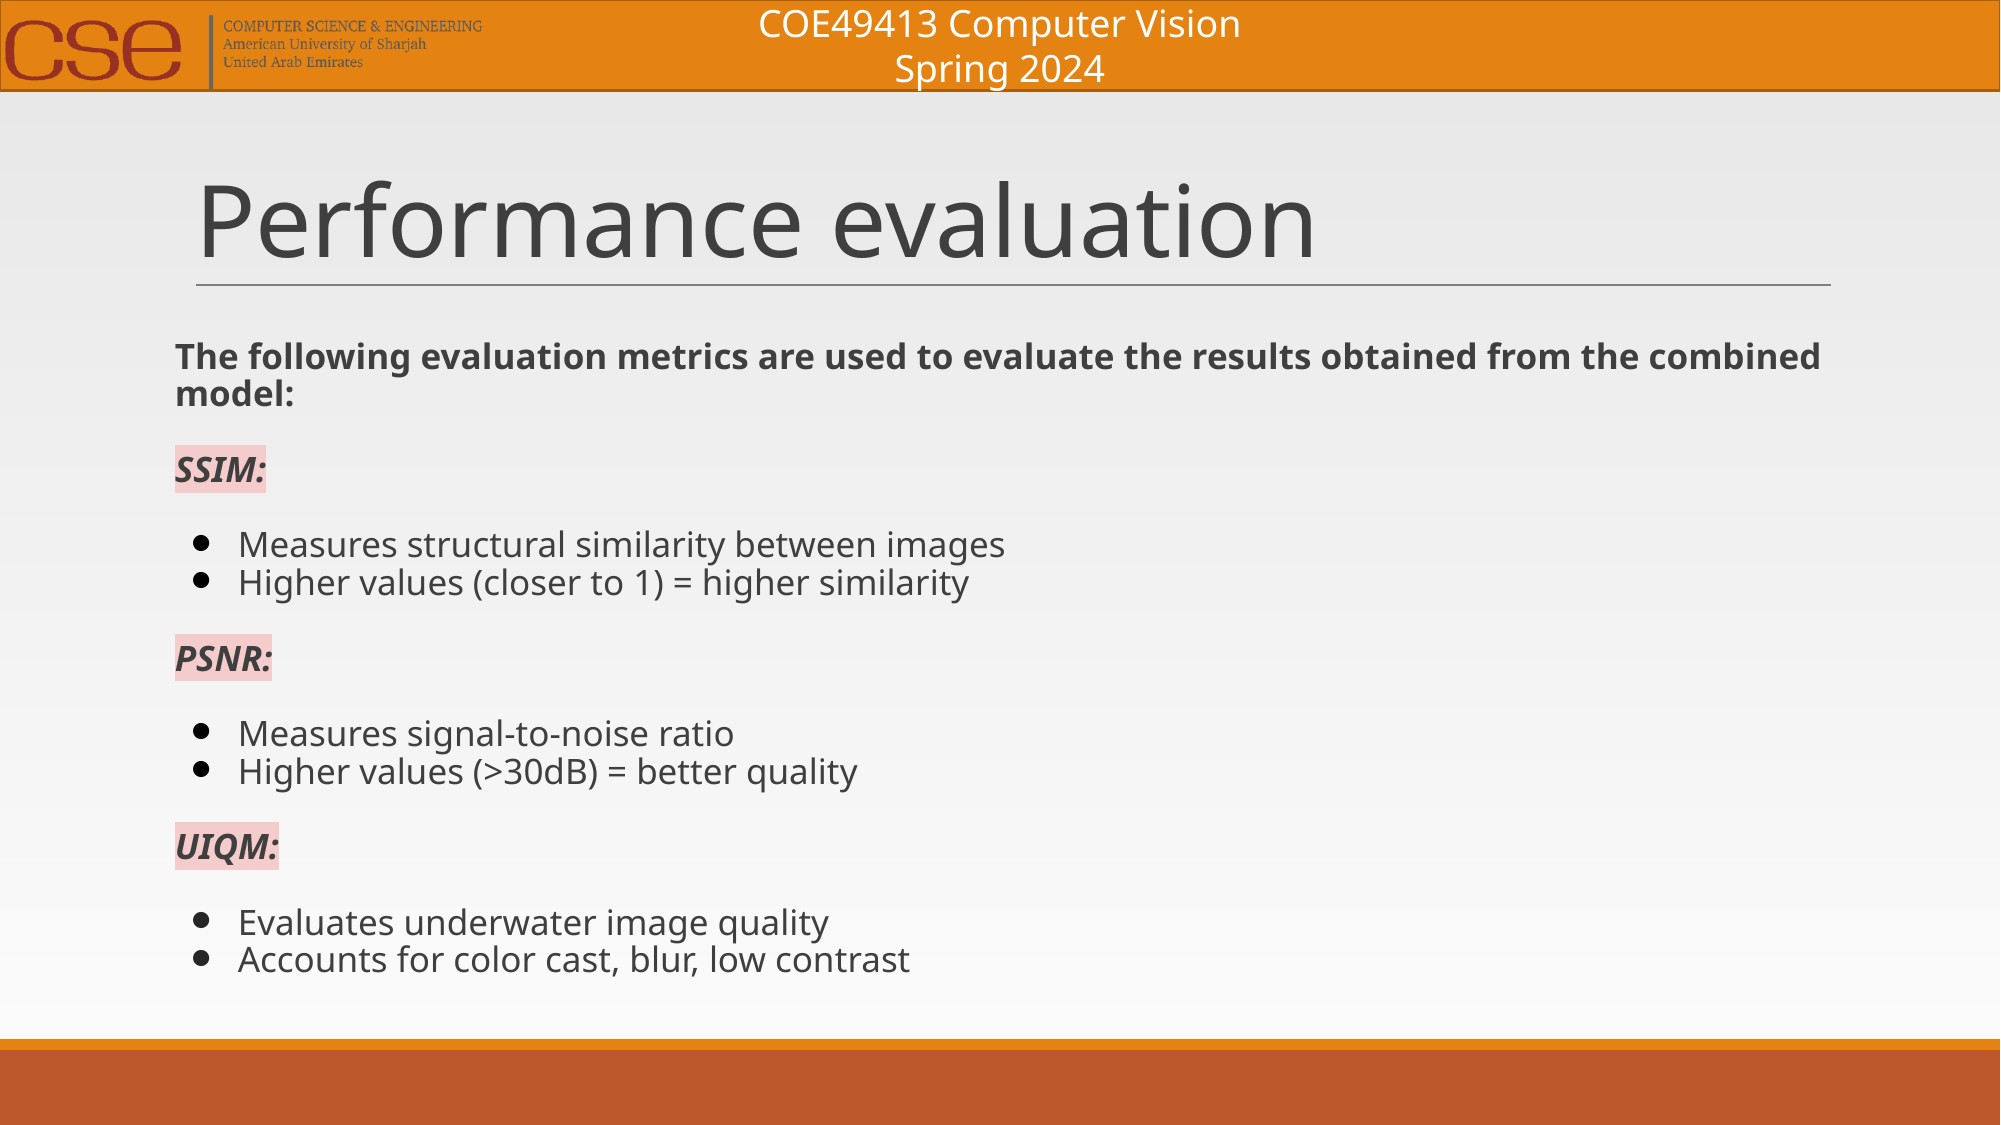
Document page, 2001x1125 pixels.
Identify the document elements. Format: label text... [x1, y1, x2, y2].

picture [0, 3, 491, 96]
list The following evaluation metrics are used to evaluate the results obtained from the combined model: SSIM: Measures structural similarity between images Higher values (closer to 1) = higher similarity PSNR: Measures signal-to-noise ratio Higher values (>30dB) = better quality UIQM: Evaluates underwater image quality Accounts for color cast, blur, low contrast [174, 331, 1825, 992]
title Performance evaluation [180, 47, 1830, 285]
